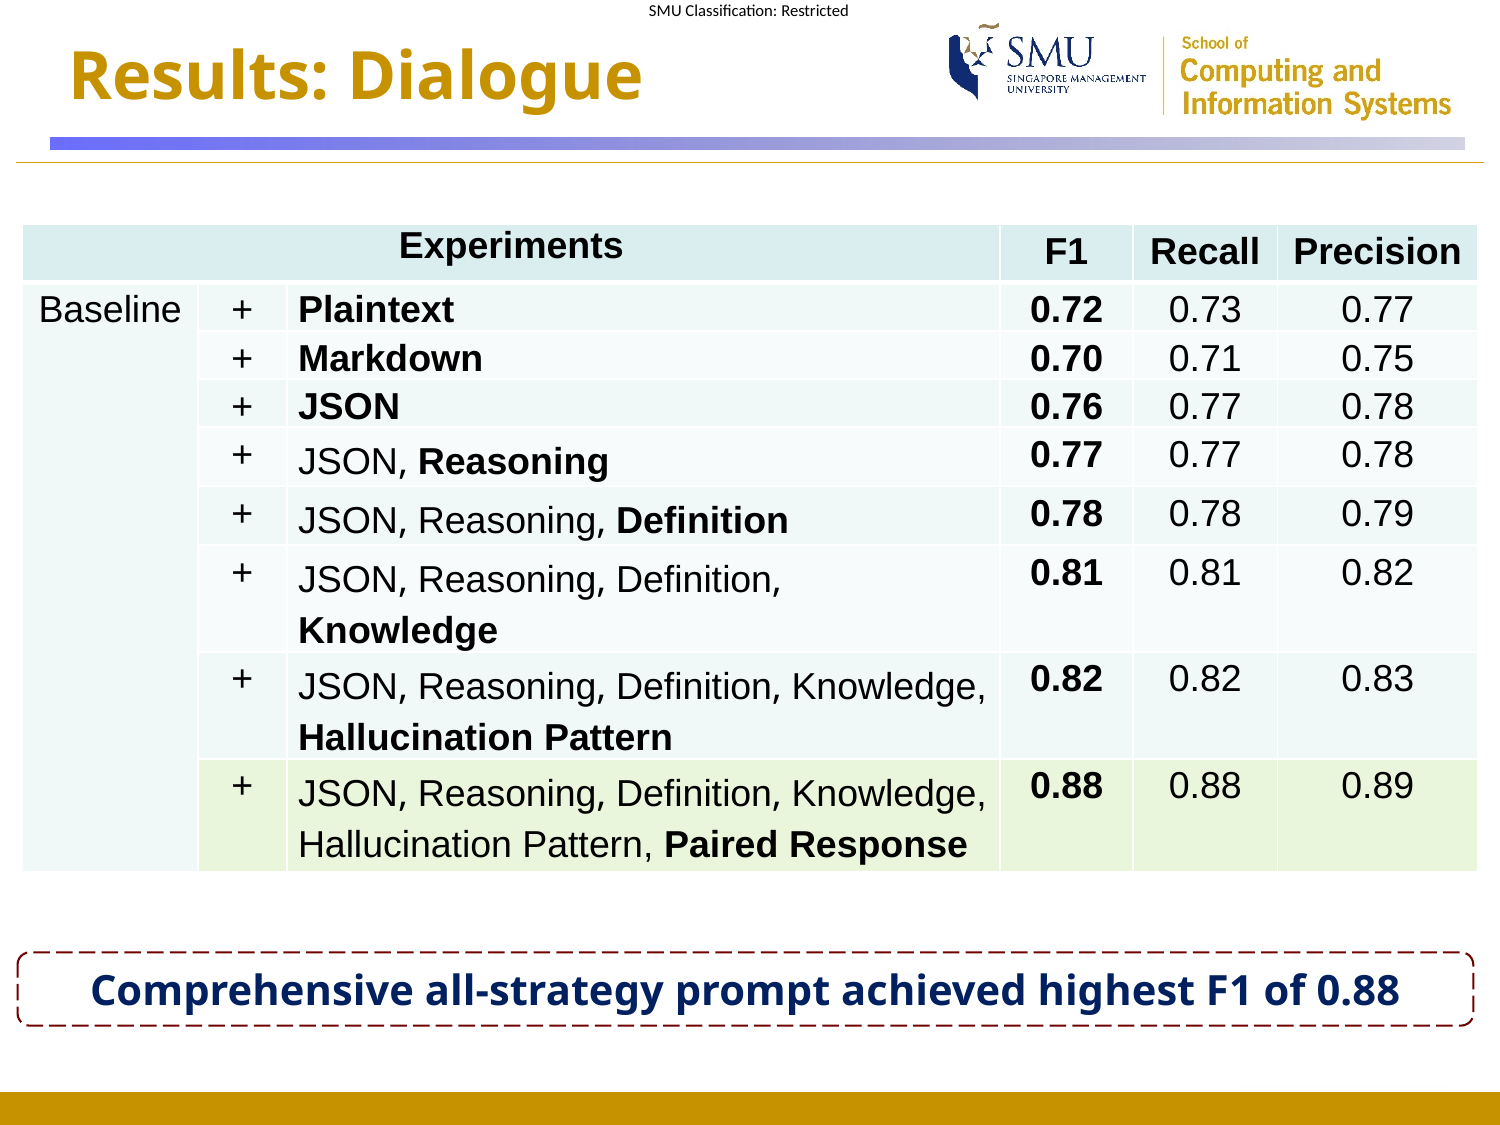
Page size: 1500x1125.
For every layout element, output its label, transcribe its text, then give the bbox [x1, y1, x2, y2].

table_cell JSON, Reasoning, Definition, Knowledge [288, 546, 999, 651]
table_cell JSON [288, 380, 999, 426]
table_header Experiments [23, 225, 999, 280]
table_cell 0.81 [1134, 546, 1277, 651]
table_cell 0.88 [1134, 760, 1277, 871]
table_cell JSON, Reasoning, Definition, Knowledge, Hallucination Pattern [288, 653, 999, 758]
title Results: Dialogue [53, 20, 1416, 126]
table_cell 0.73 [1134, 285, 1277, 330]
table_cell 0.89 [1278, 760, 1477, 871]
table_cell + [199, 380, 286, 426]
table_cell 0.77 [1001, 428, 1132, 485]
table_cell + [199, 428, 286, 485]
table_cell 0.82 [1134, 653, 1277, 758]
table_cell Baseline [23, 285, 197, 871]
table_cell + [199, 546, 286, 651]
table_cell 0.78 [1278, 380, 1477, 426]
table_cell 0.88 [1001, 760, 1132, 871]
table_cell + [199, 332, 286, 378]
table_cell 0.78 [1134, 487, 1277, 544]
table_cell 0.83 [1278, 653, 1477, 758]
table_cell 0.71 [1134, 332, 1277, 378]
table_cell + [199, 285, 286, 330]
table_header Precision [1278, 225, 1477, 280]
table_cell 0.79 [1278, 487, 1477, 544]
table_cell 0.76 [1001, 380, 1132, 426]
table_cell JSON, Reasoning [288, 428, 999, 485]
table_header F1 [1001, 225, 1132, 280]
table_cell 0.77 [1278, 285, 1477, 330]
table_cell 0.82 [1278, 546, 1477, 651]
table_cell 0.75 [1278, 332, 1477, 378]
table_cell 0.78 [1278, 428, 1477, 485]
table_cell JSON, Reasoning, Definition [288, 487, 999, 544]
table_header Recall [1134, 225, 1277, 280]
table_cell 0.78 [1001, 487, 1132, 544]
table_cell 0.81 [1001, 546, 1132, 651]
table_cell + [199, 760, 286, 871]
table_cell 0.77 [1134, 428, 1277, 485]
table_cell + [199, 487, 286, 544]
table_cell 0.77 [1134, 380, 1277, 426]
table_cell Markdown [288, 332, 999, 378]
table_cell Plaintext [288, 285, 999, 330]
picture [913, 0, 1500, 153]
text_box Comprehensive all-strategy prompt achieved highest F1 of 0.88 [15, 950, 1476, 1028]
table_cell 0.82 [1001, 653, 1132, 758]
text_box [1204, 979, 1484, 1089]
table_cell 0.72 [1001, 285, 1132, 330]
table_cell JSON, Reasoning, Definition, Knowledge, Hallucination Pattern, Paired Response [288, 760, 999, 871]
table_cell + [199, 653, 286, 758]
table_cell 0.70 [1001, 332, 1132, 378]
